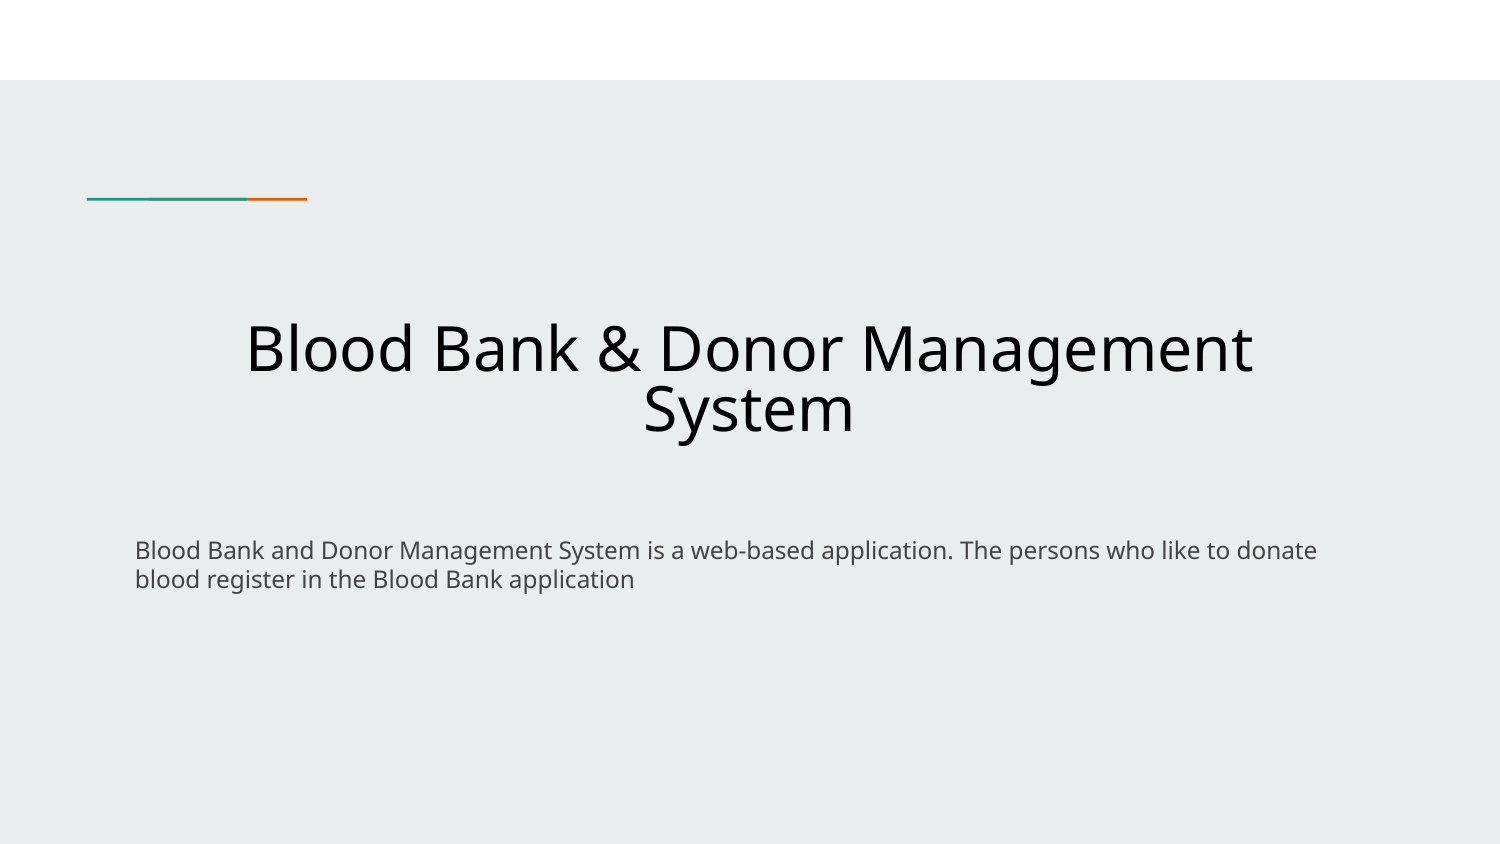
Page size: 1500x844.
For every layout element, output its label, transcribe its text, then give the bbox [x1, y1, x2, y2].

subtitle Blood Bank and Donor Management System is a web-based application. The persons who like to donate blood register in the Blood Bank application [119, 520, 1381, 610]
title Blood Bank & Donor Management System [119, 216, 1381, 490]
